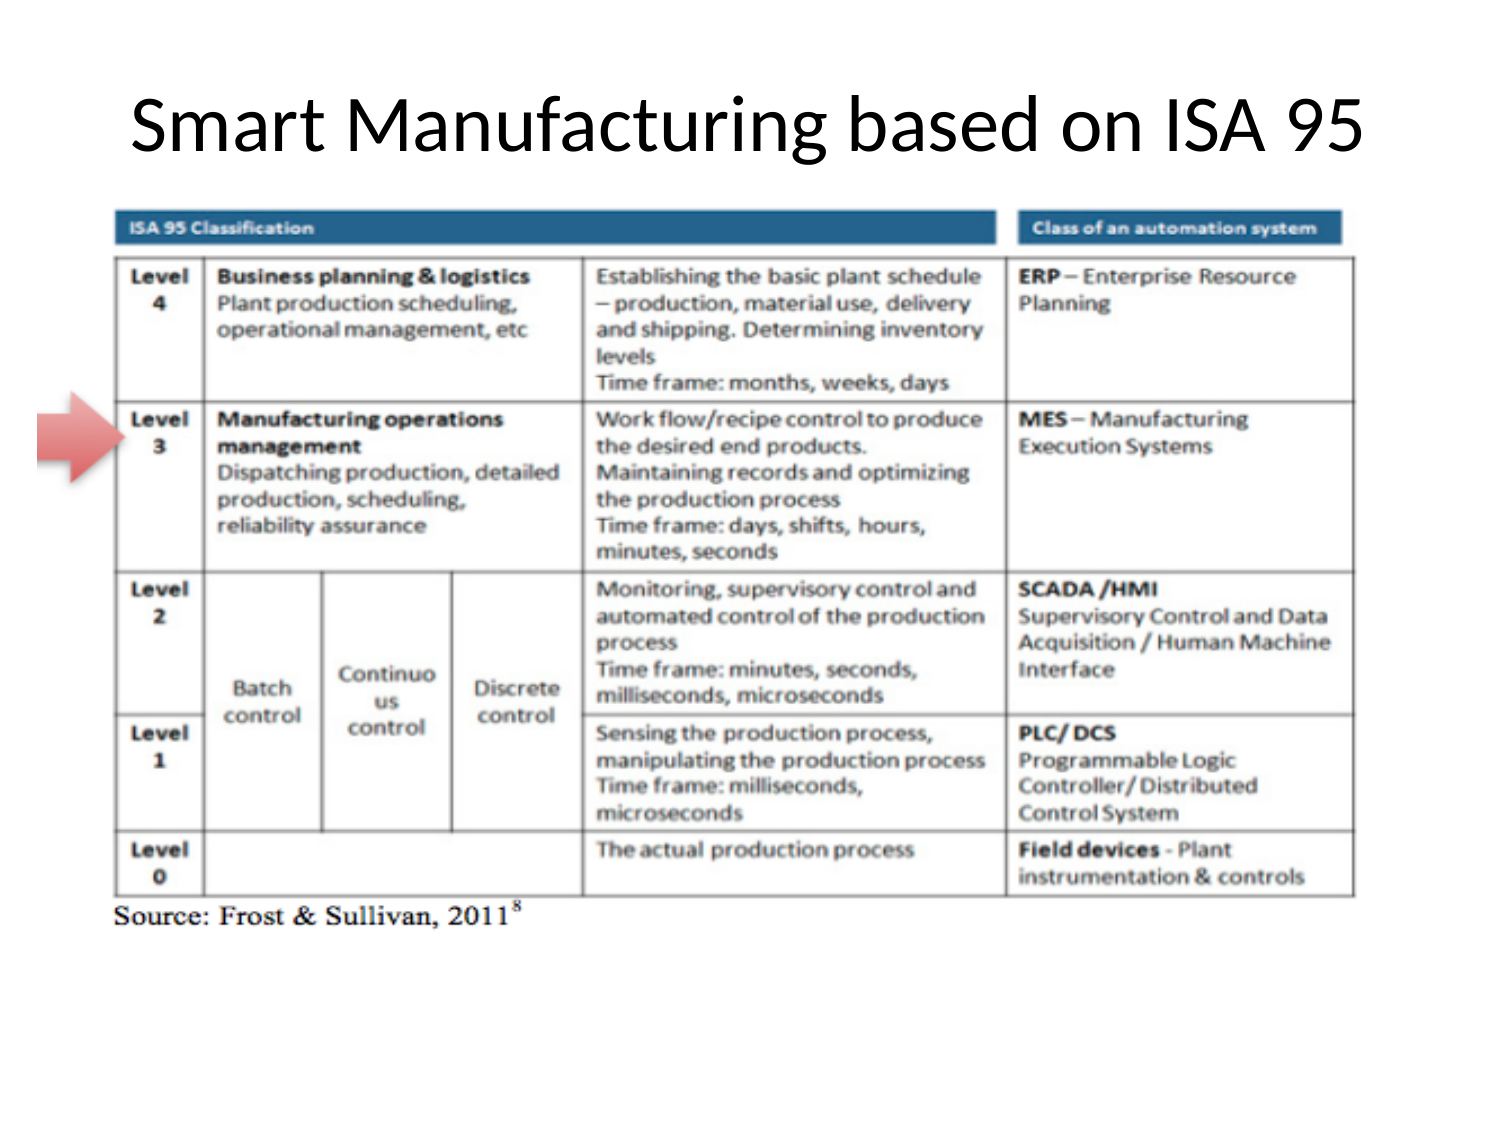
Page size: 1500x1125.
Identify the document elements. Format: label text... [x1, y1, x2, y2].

picture [37, 172, 1401, 951]
title Smart Manufacturing based on ISA 95 [75, 24, 1425, 213]
